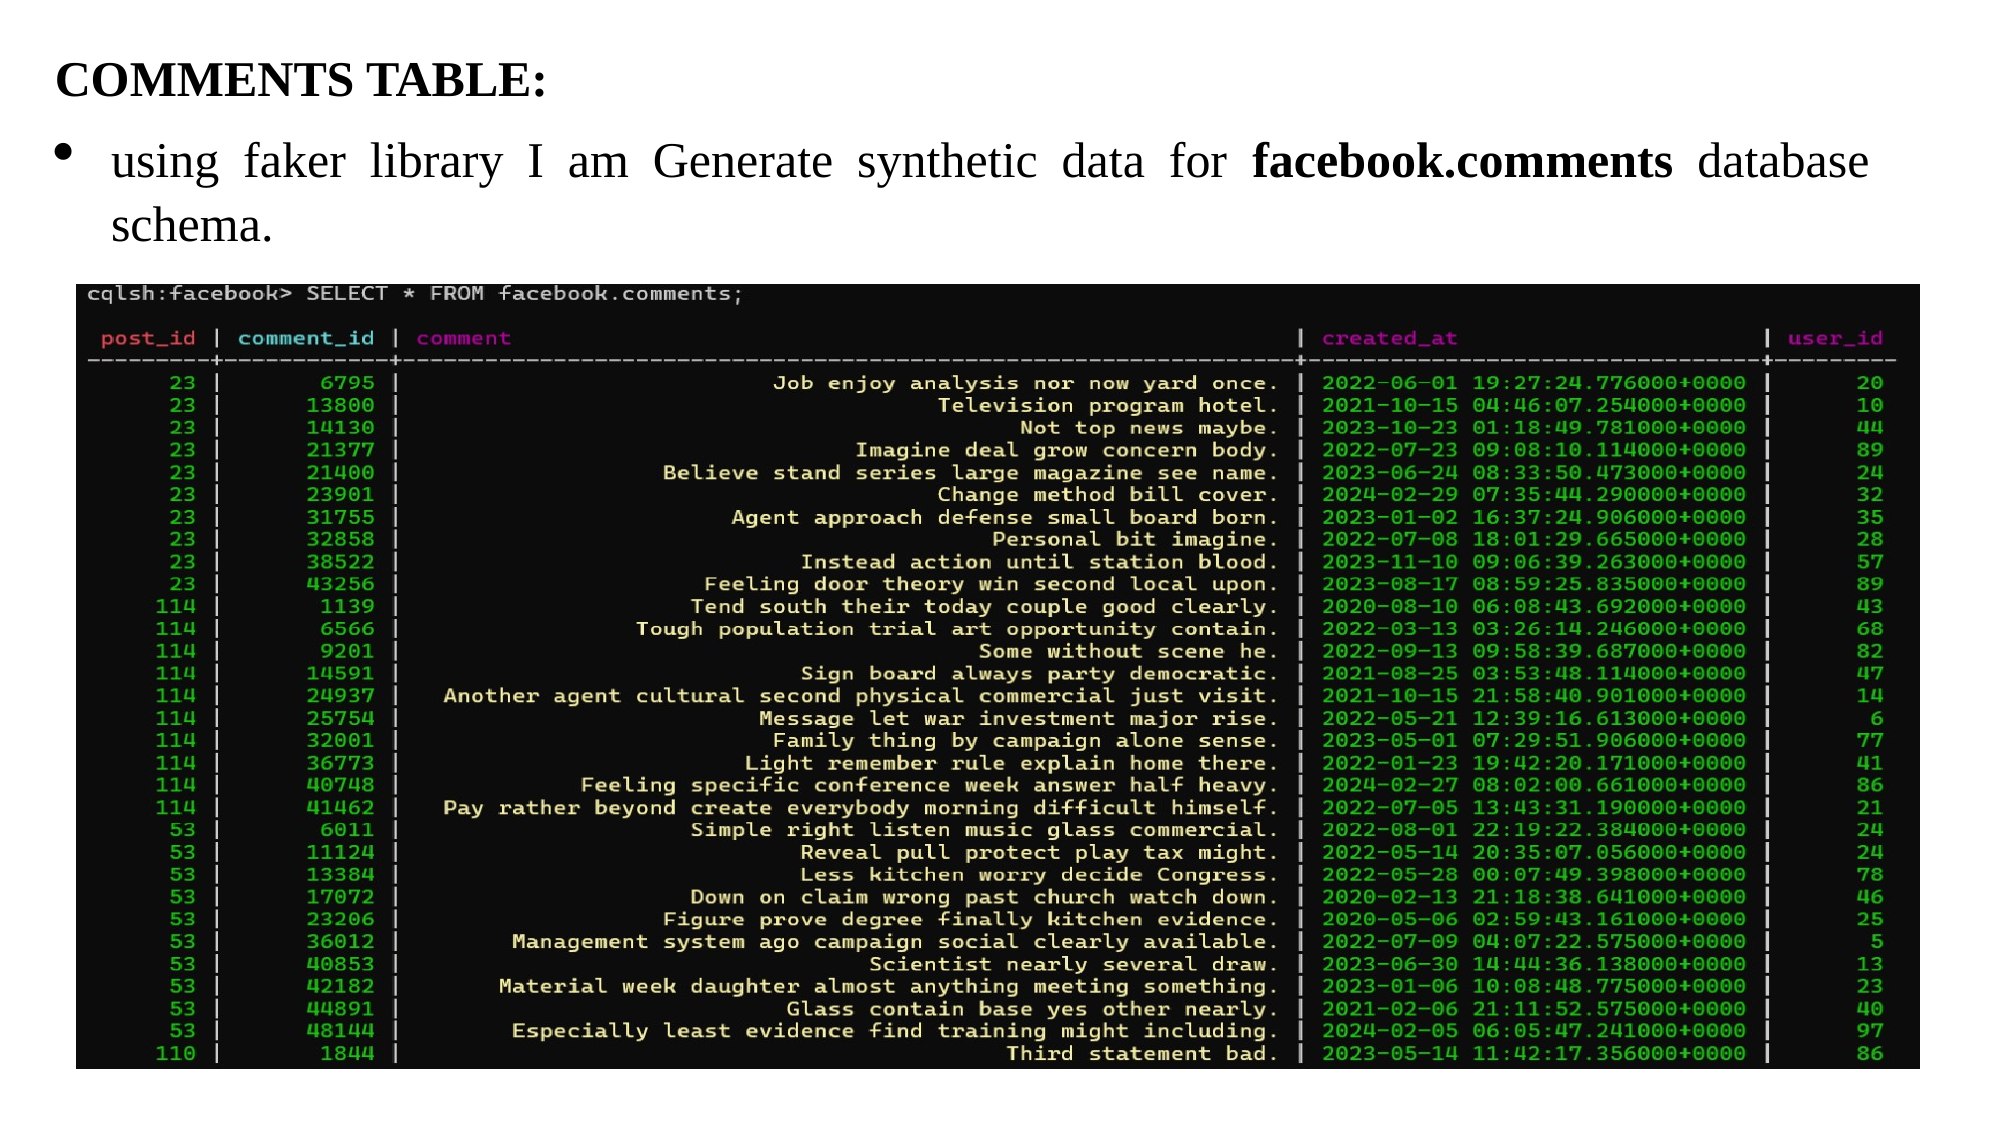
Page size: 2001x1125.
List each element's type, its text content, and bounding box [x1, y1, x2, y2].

text_box COMMENTS TABLE: using faker library I am Generate synthetic data for facebook.comments database schema. [39, 34, 1909, 259]
picture [76, 284, 1921, 1069]
